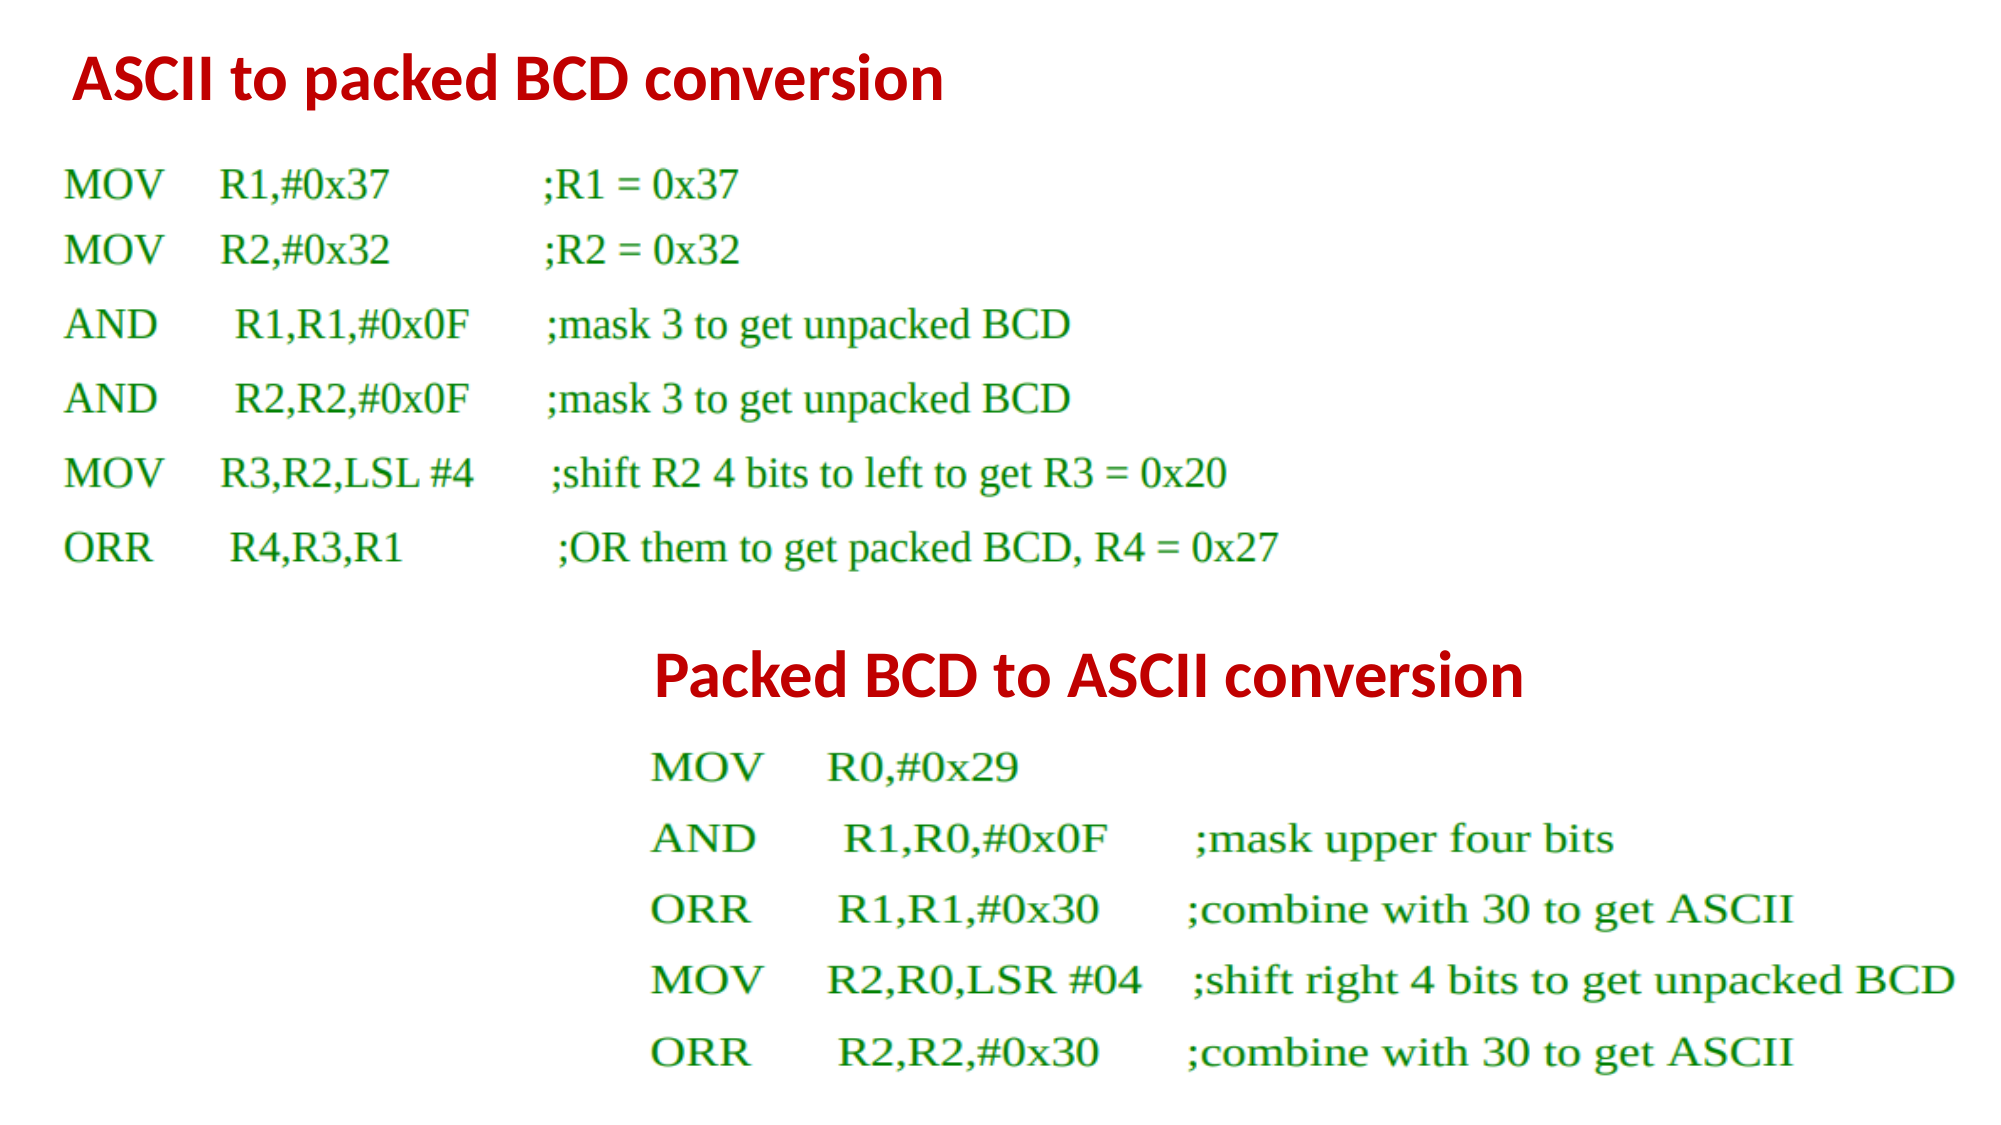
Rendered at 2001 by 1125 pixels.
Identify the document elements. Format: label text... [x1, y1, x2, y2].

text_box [641, 737, 1962, 1082]
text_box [57, 156, 1302, 582]
text_box Packed BCD to ASCII conversion [639, 623, 1640, 719]
text_box ASCII to packed BCD conversion [57, 26, 1140, 121]
